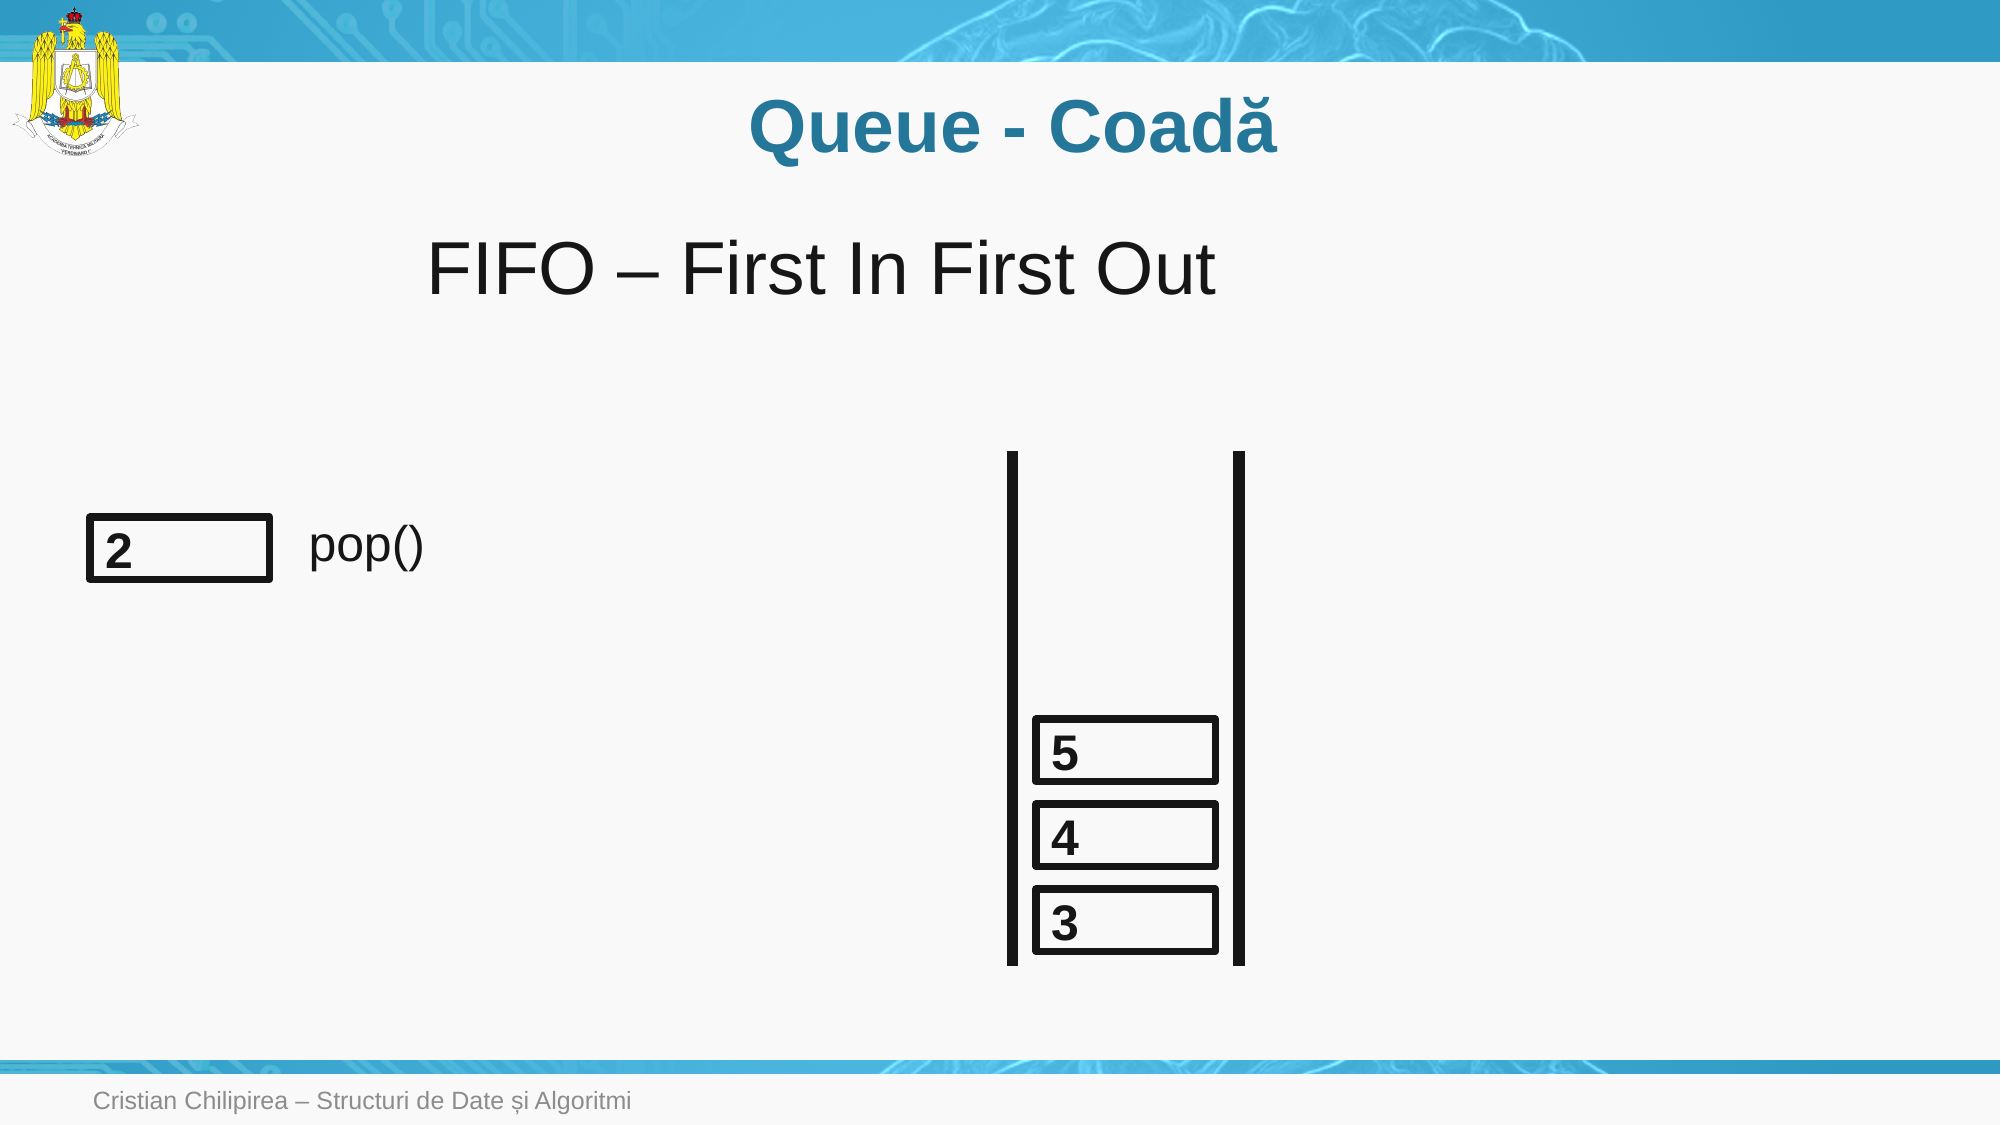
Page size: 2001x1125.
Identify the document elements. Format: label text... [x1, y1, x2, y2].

text_box 3 [1035, 888, 1216, 952]
footer Cristian Chilipirea – Structuri de Date și Algoritmi [77, 1073, 1338, 1125]
title Queue - Coadă [150, 76, 1876, 180]
text_box 4 [1035, 804, 1216, 867]
text_box pop() [293, 503, 441, 579]
text_box 2 [90, 516, 270, 580]
picture [0, 1060, 2000, 1074]
picture [0, 0, 2000, 156]
text_box FIFO – First In First Out [411, 222, 1325, 350]
text_box 5 [1035, 719, 1216, 782]
